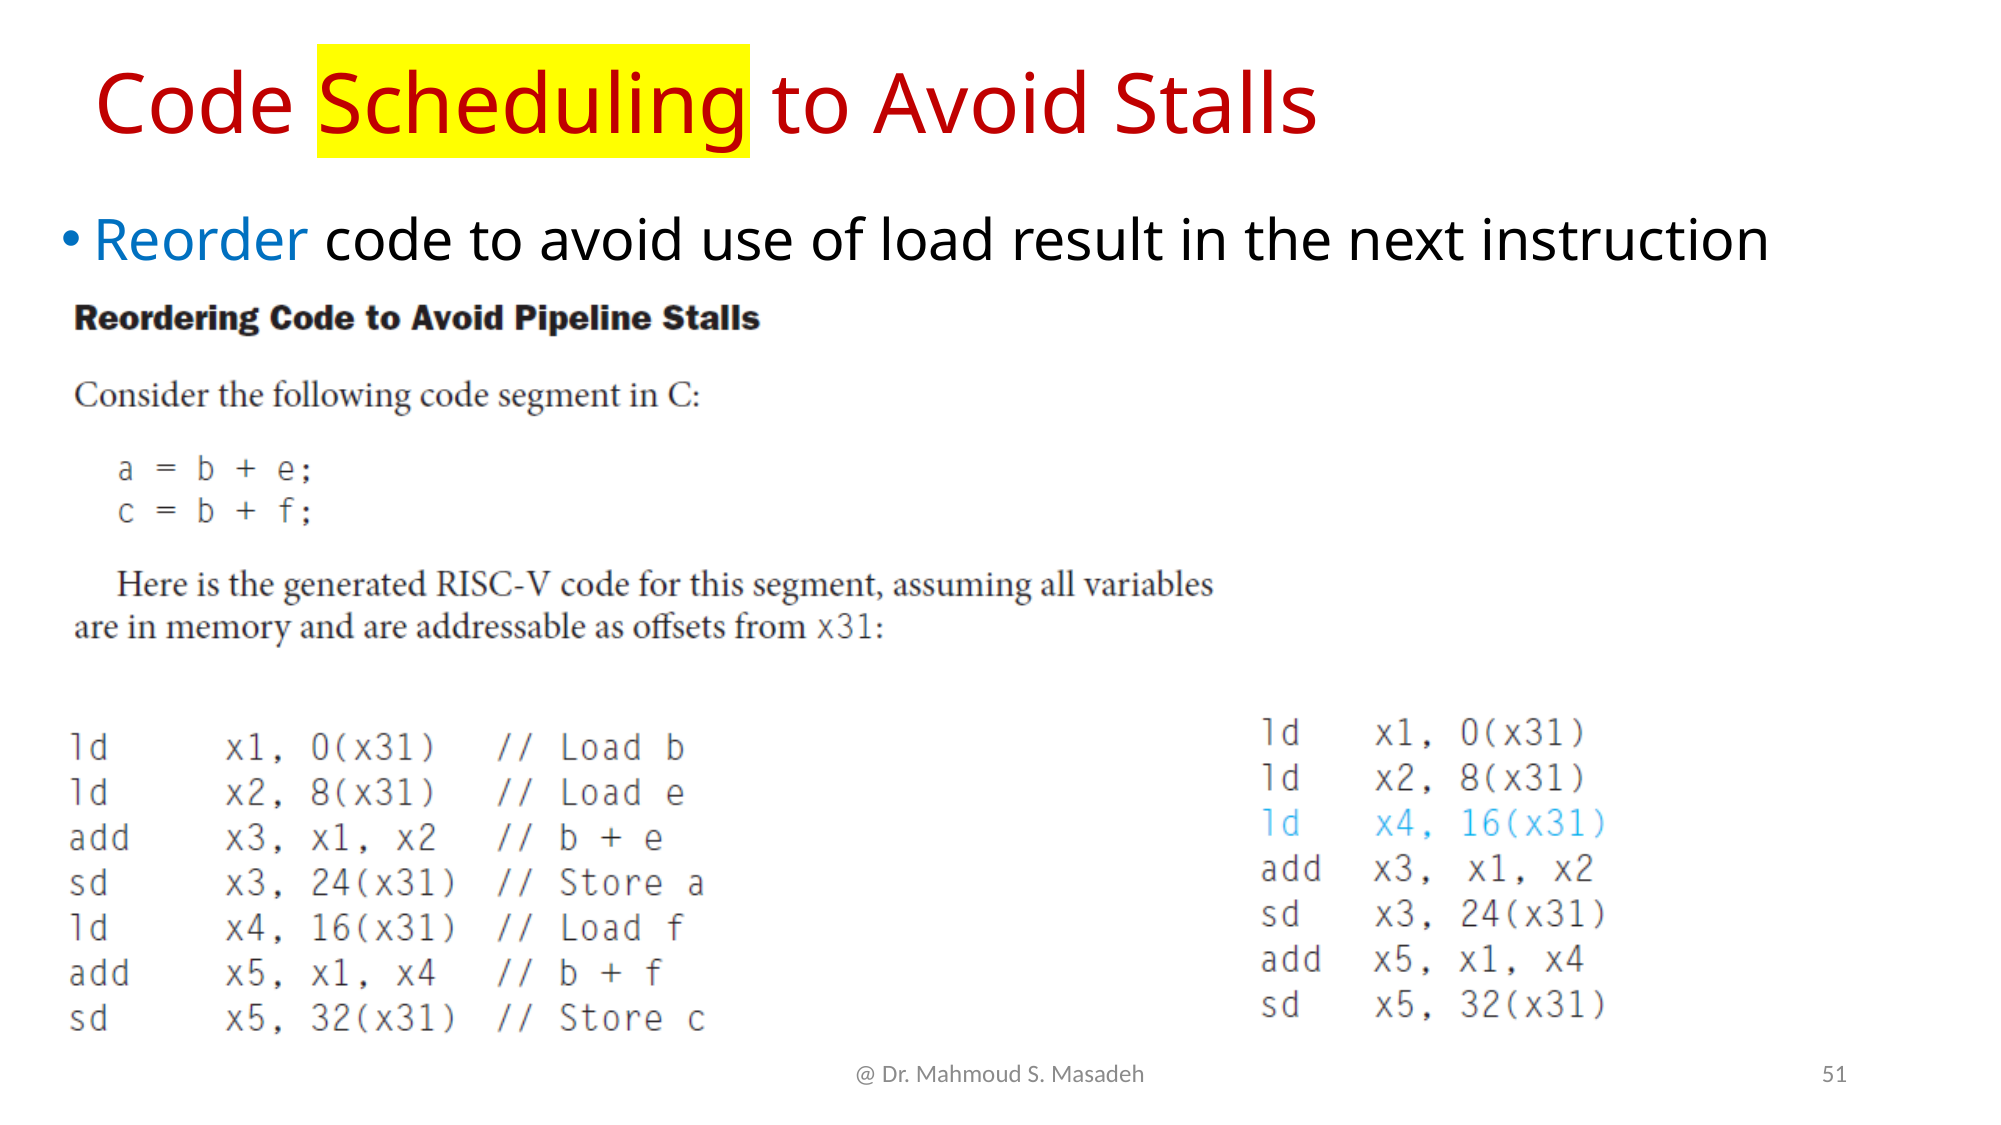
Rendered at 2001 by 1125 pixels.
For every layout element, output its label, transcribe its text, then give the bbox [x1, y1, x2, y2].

picture [49, 705, 770, 1066]
picture [60, 291, 1231, 662]
picture [1230, 690, 1745, 1066]
slide_number 51 [1412, 1042, 1863, 1103]
title Code Scheduling to Avoid Stalls [79, 59, 1929, 154]
list Reorder code to avoid use of load result in the next instruction [46, 202, 1967, 327]
footer @ Dr. Mahmoud S. Masadeh [662, 1042, 1338, 1103]
